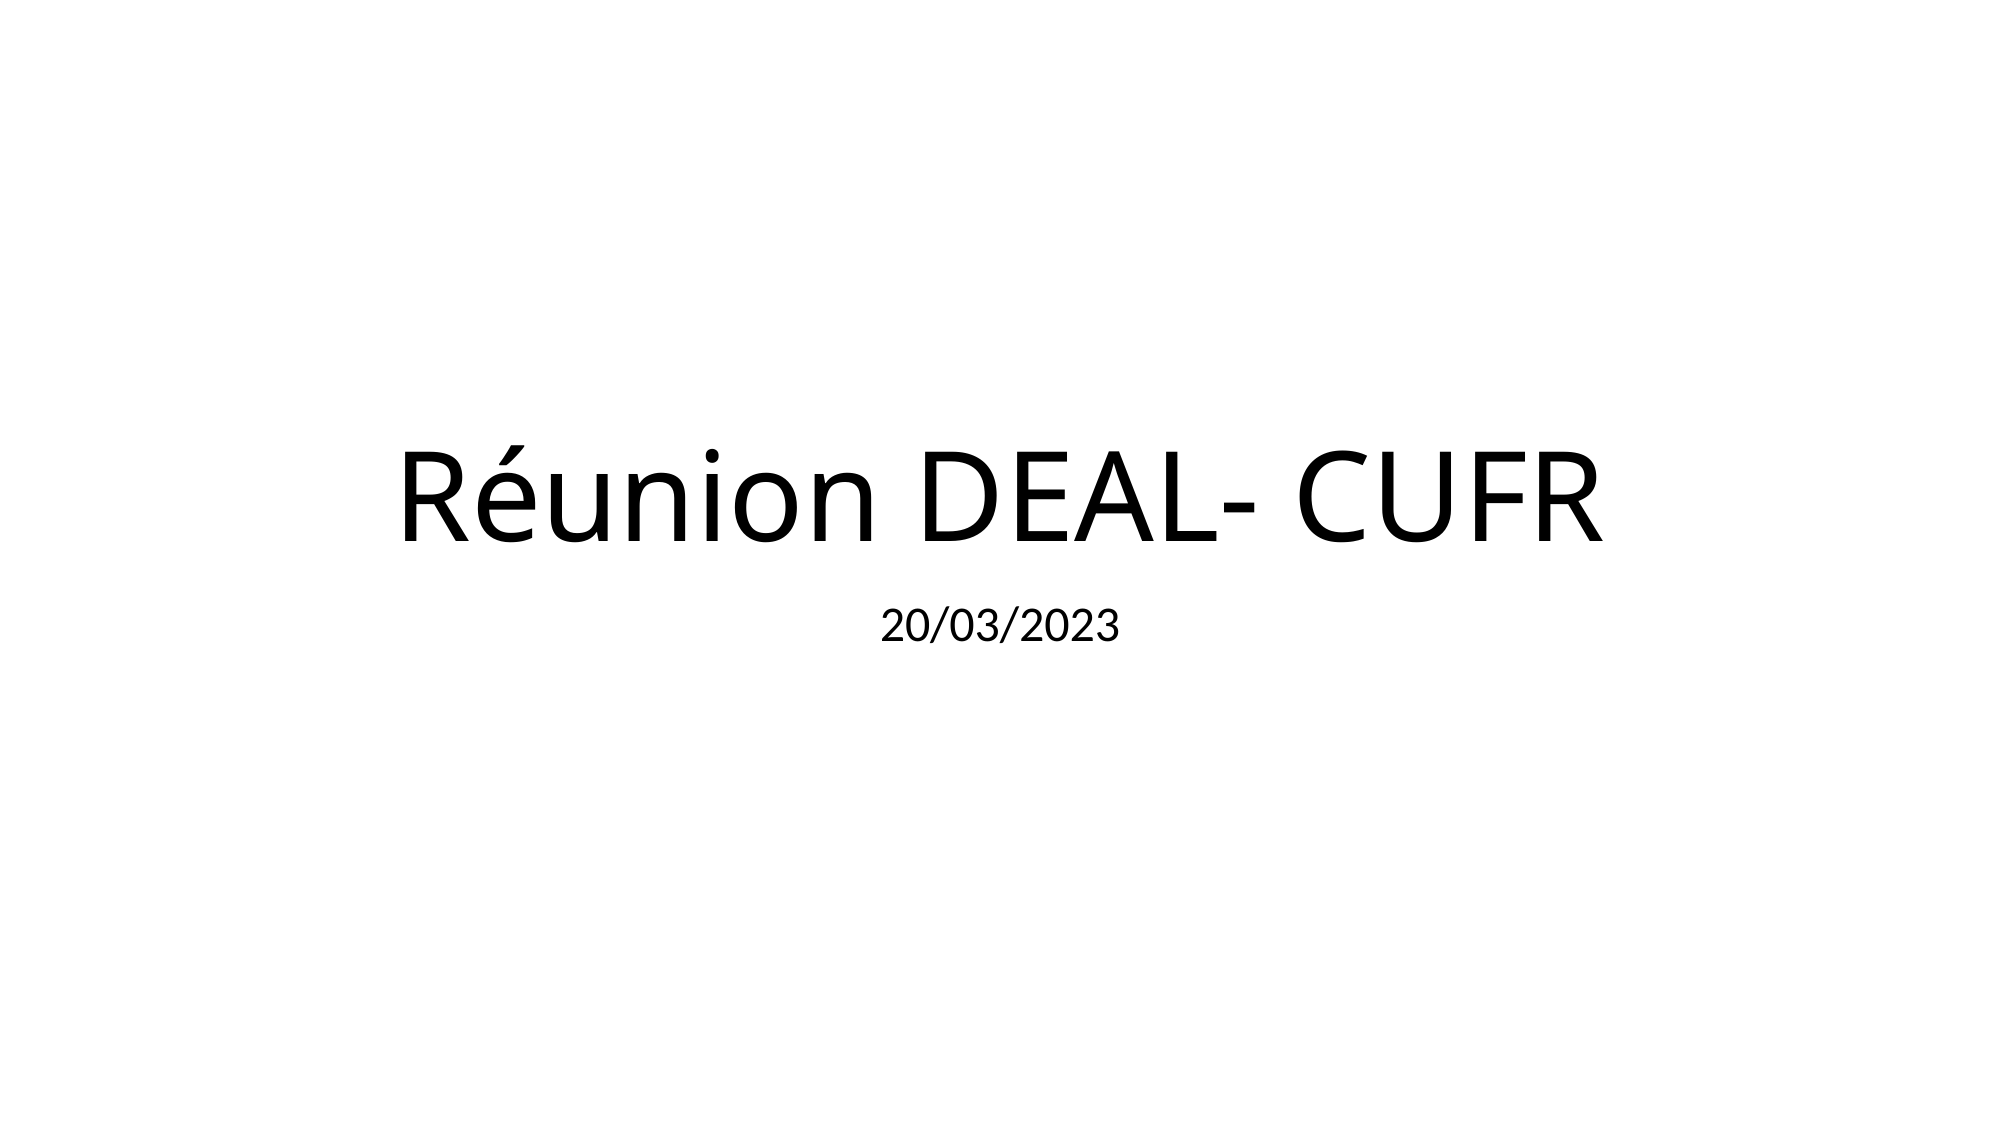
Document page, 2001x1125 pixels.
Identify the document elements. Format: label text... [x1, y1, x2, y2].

title Réunion DEAL- CUFR [249, 184, 1750, 576]
subtitle 20/03/2023 [249, 590, 1750, 863]
